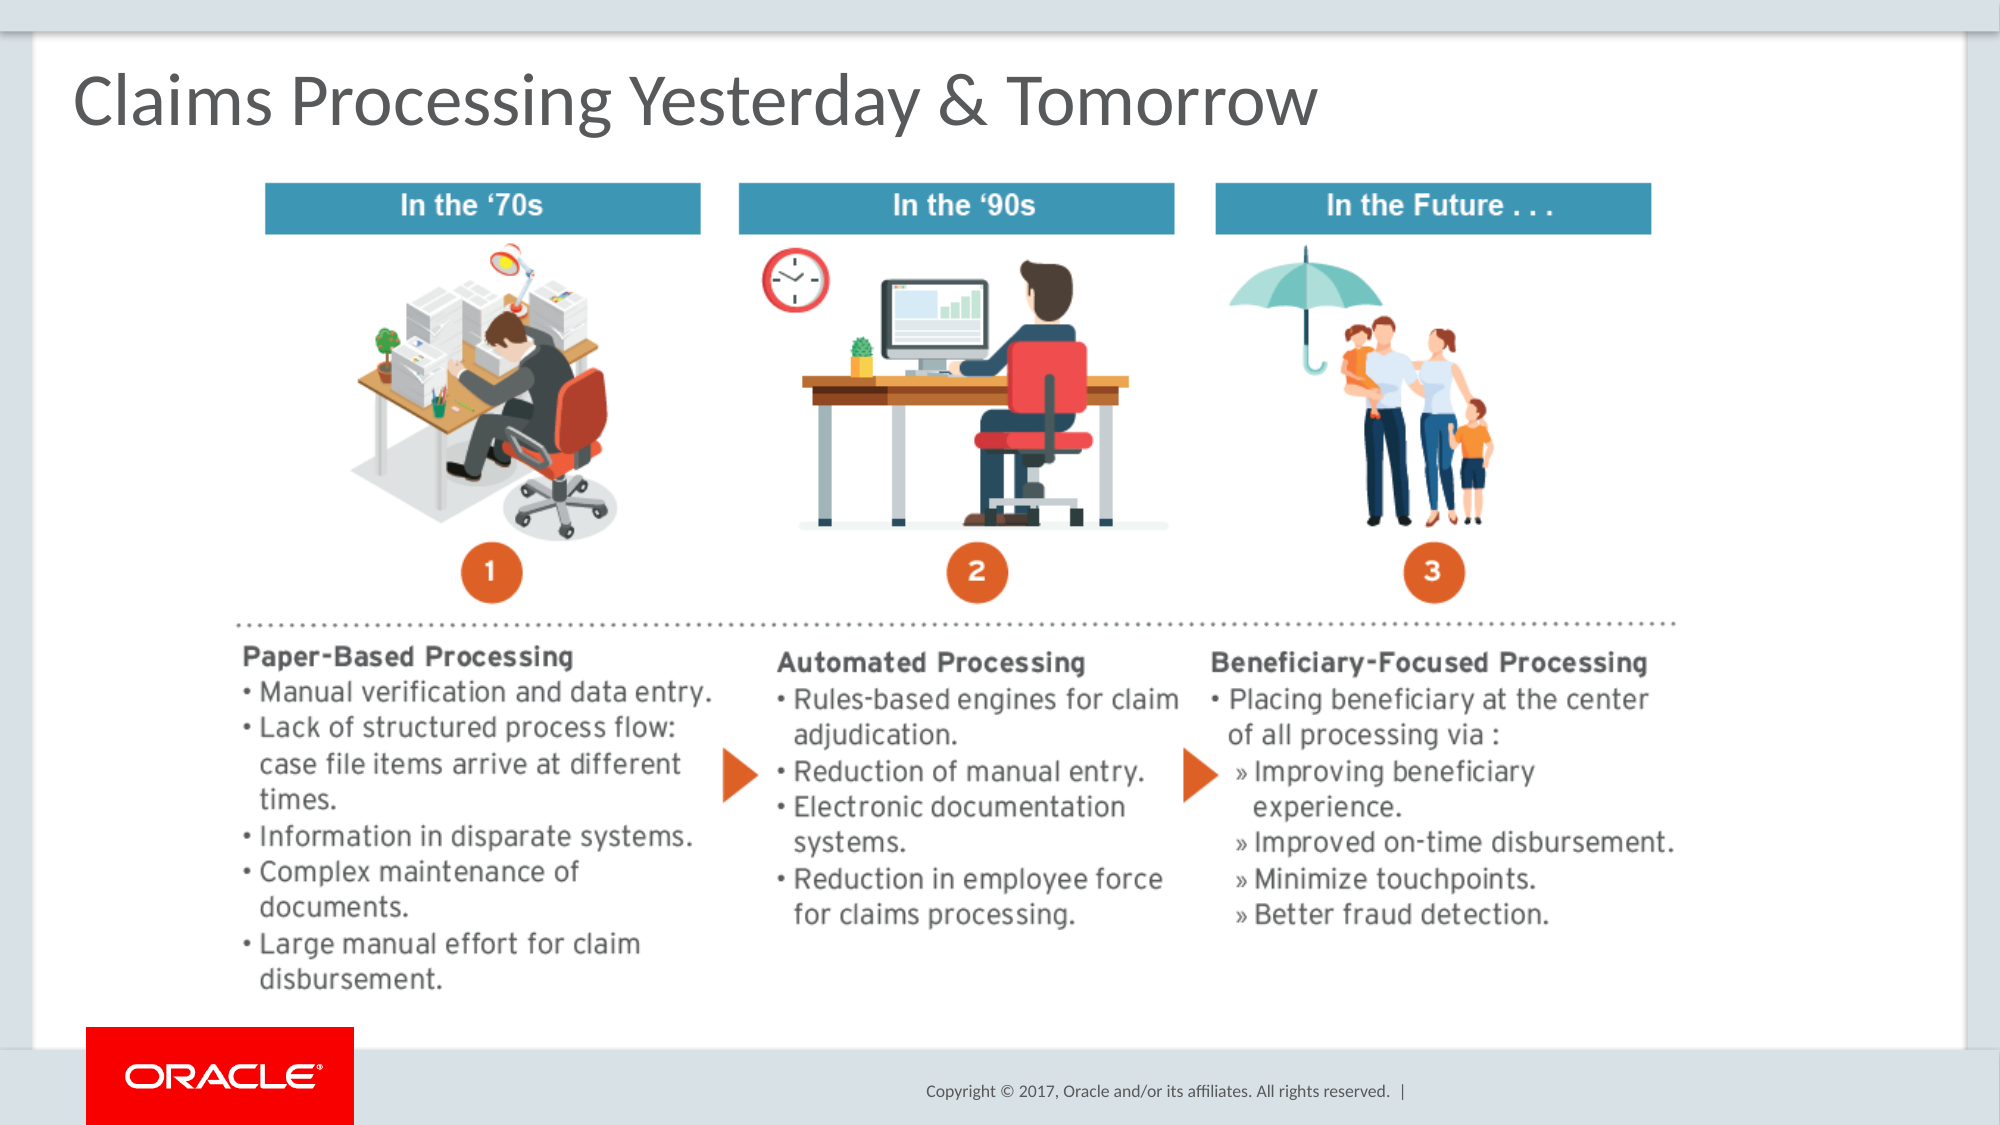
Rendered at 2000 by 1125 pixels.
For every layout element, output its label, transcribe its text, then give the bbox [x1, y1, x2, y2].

picture [207, 167, 1731, 1017]
title Claims Processing Yesterday & Tomorrow [73, 43, 1899, 140]
picture [86, 1027, 354, 1125]
